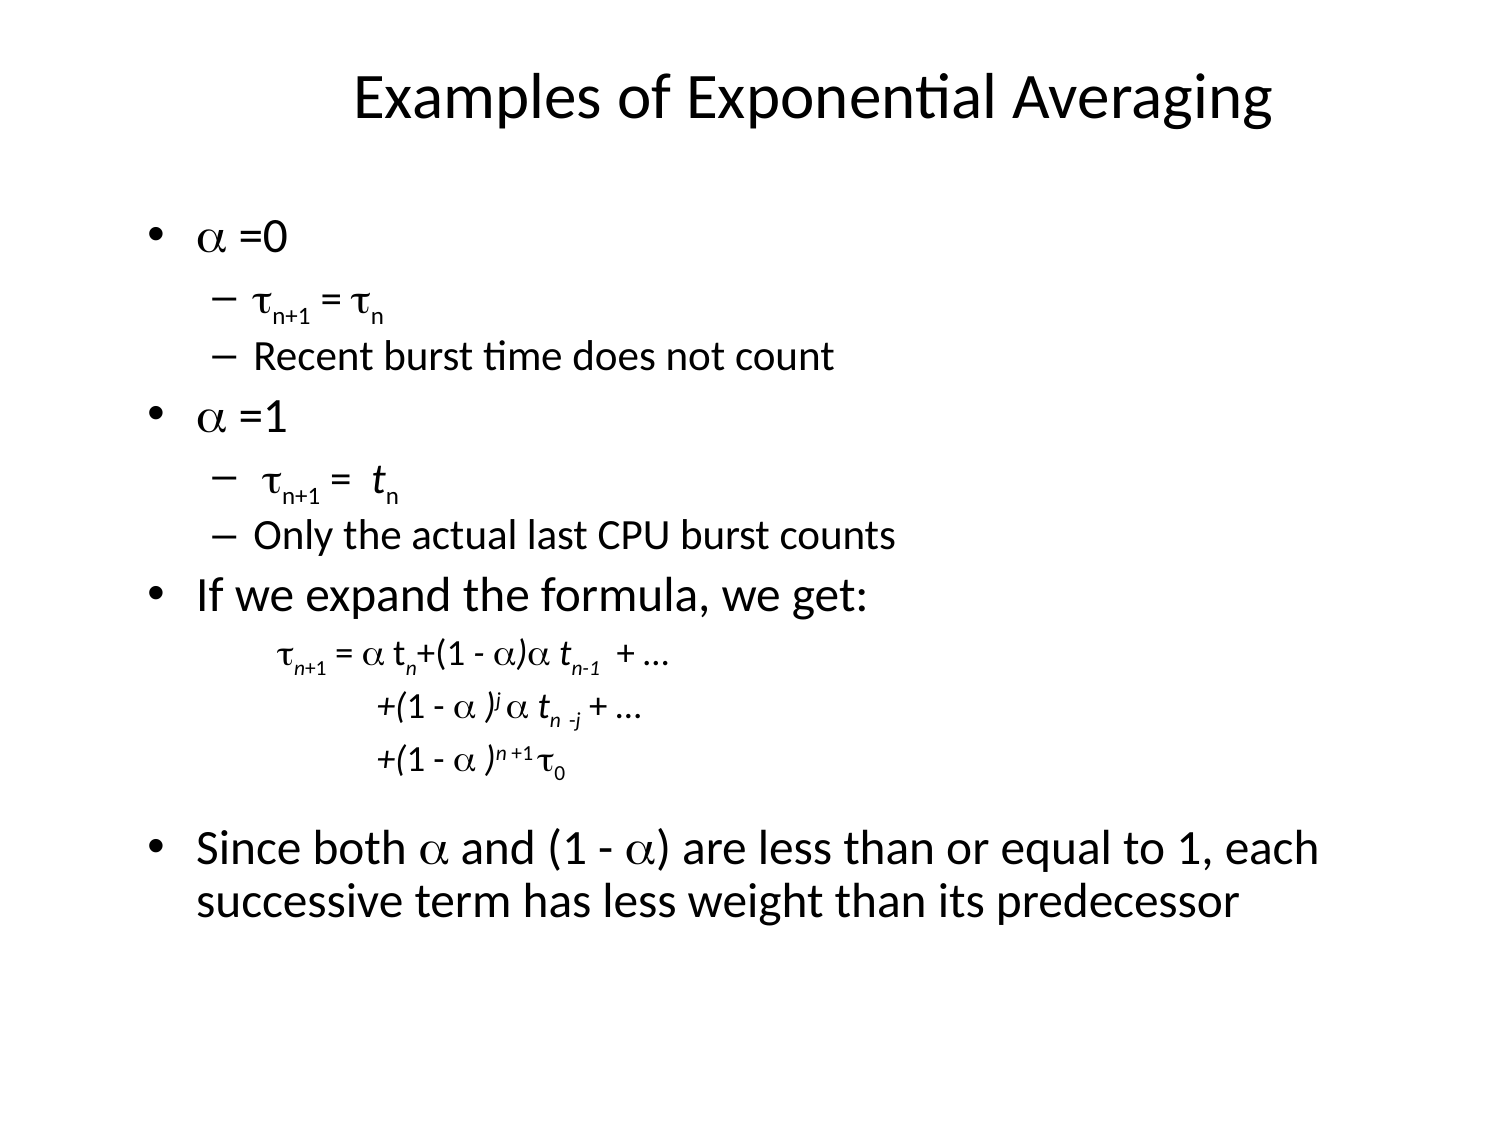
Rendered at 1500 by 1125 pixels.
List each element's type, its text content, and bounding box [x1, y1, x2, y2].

list  =0 n+1 = n Recent burst time does not count  =1 n+1 = tn Only the actual last CPU burst counts If we expand the formula, we get: n+1 =  tn+(1 - ) tn-1 + … +(1 -  )j  tn -j + … +(1 -  )n +1 0 Since both  and (1 - ) are less than or equal to 1, each successive term has less weight than its predecessor [132, 202, 1392, 946]
title Examples of Exponential Averaging [202, 45, 1425, 141]
